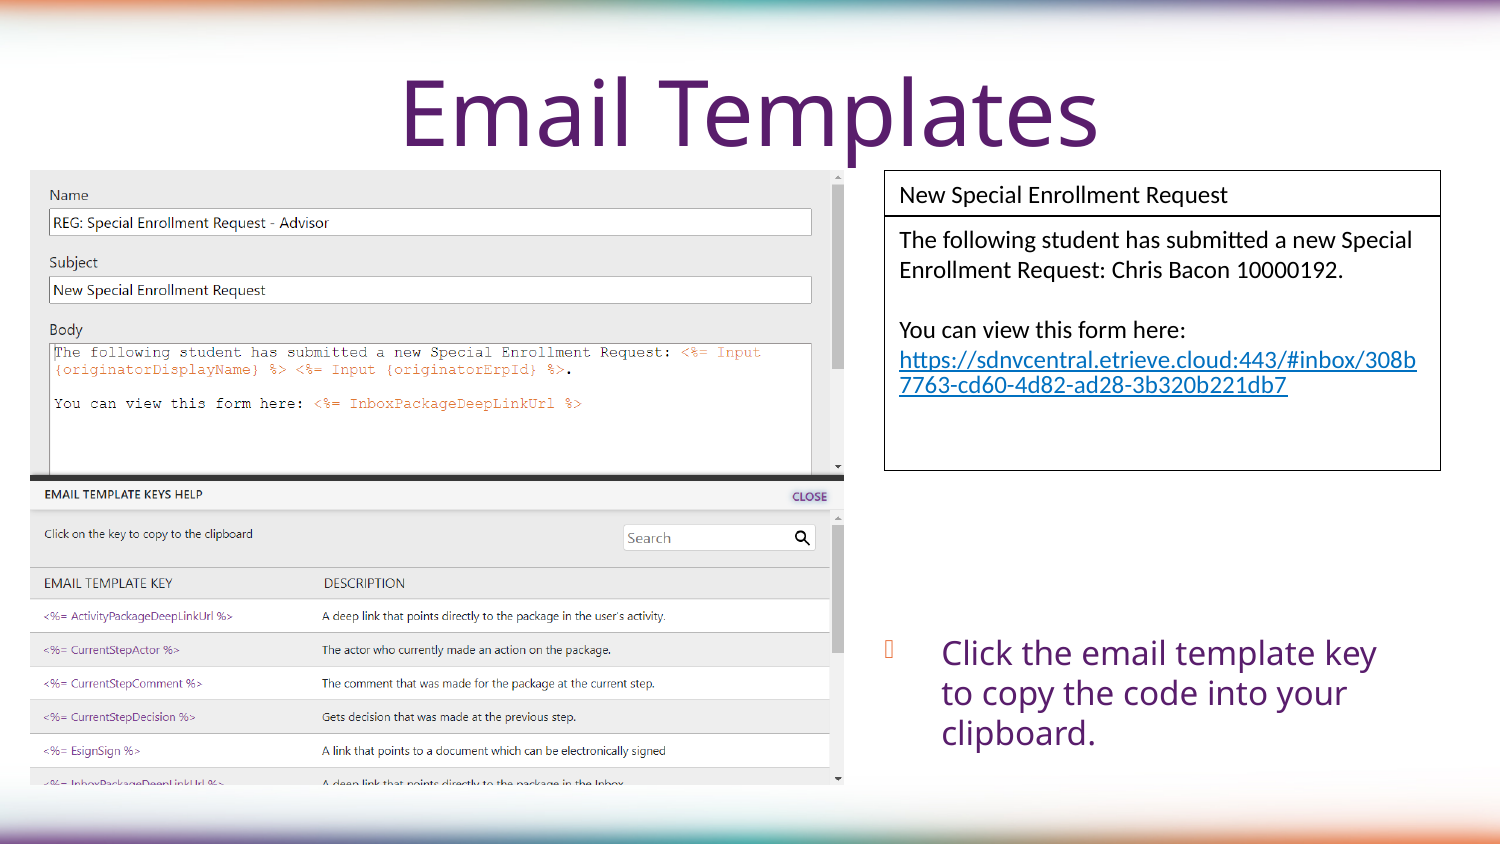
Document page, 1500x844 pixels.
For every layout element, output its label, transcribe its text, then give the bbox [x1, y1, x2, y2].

text_box The following student has submitted a new Special Enrollment Request: Chris Bacon 10000192. You can view this form here: https://sdnvcentral.etrieve.cloud:443/#inbox/308b7763-cd60-4d82-ad28-3b320b221db7 [884, 216, 1441, 471]
text_box Email Templates [59, 47, 1441, 219]
text_box Click the email template key to copy the code into your clipboard. [882, 630, 1398, 771]
text_box New Special Enrollment Request [884, 170, 1441, 216]
picture [0, 0, 1500, 844]
